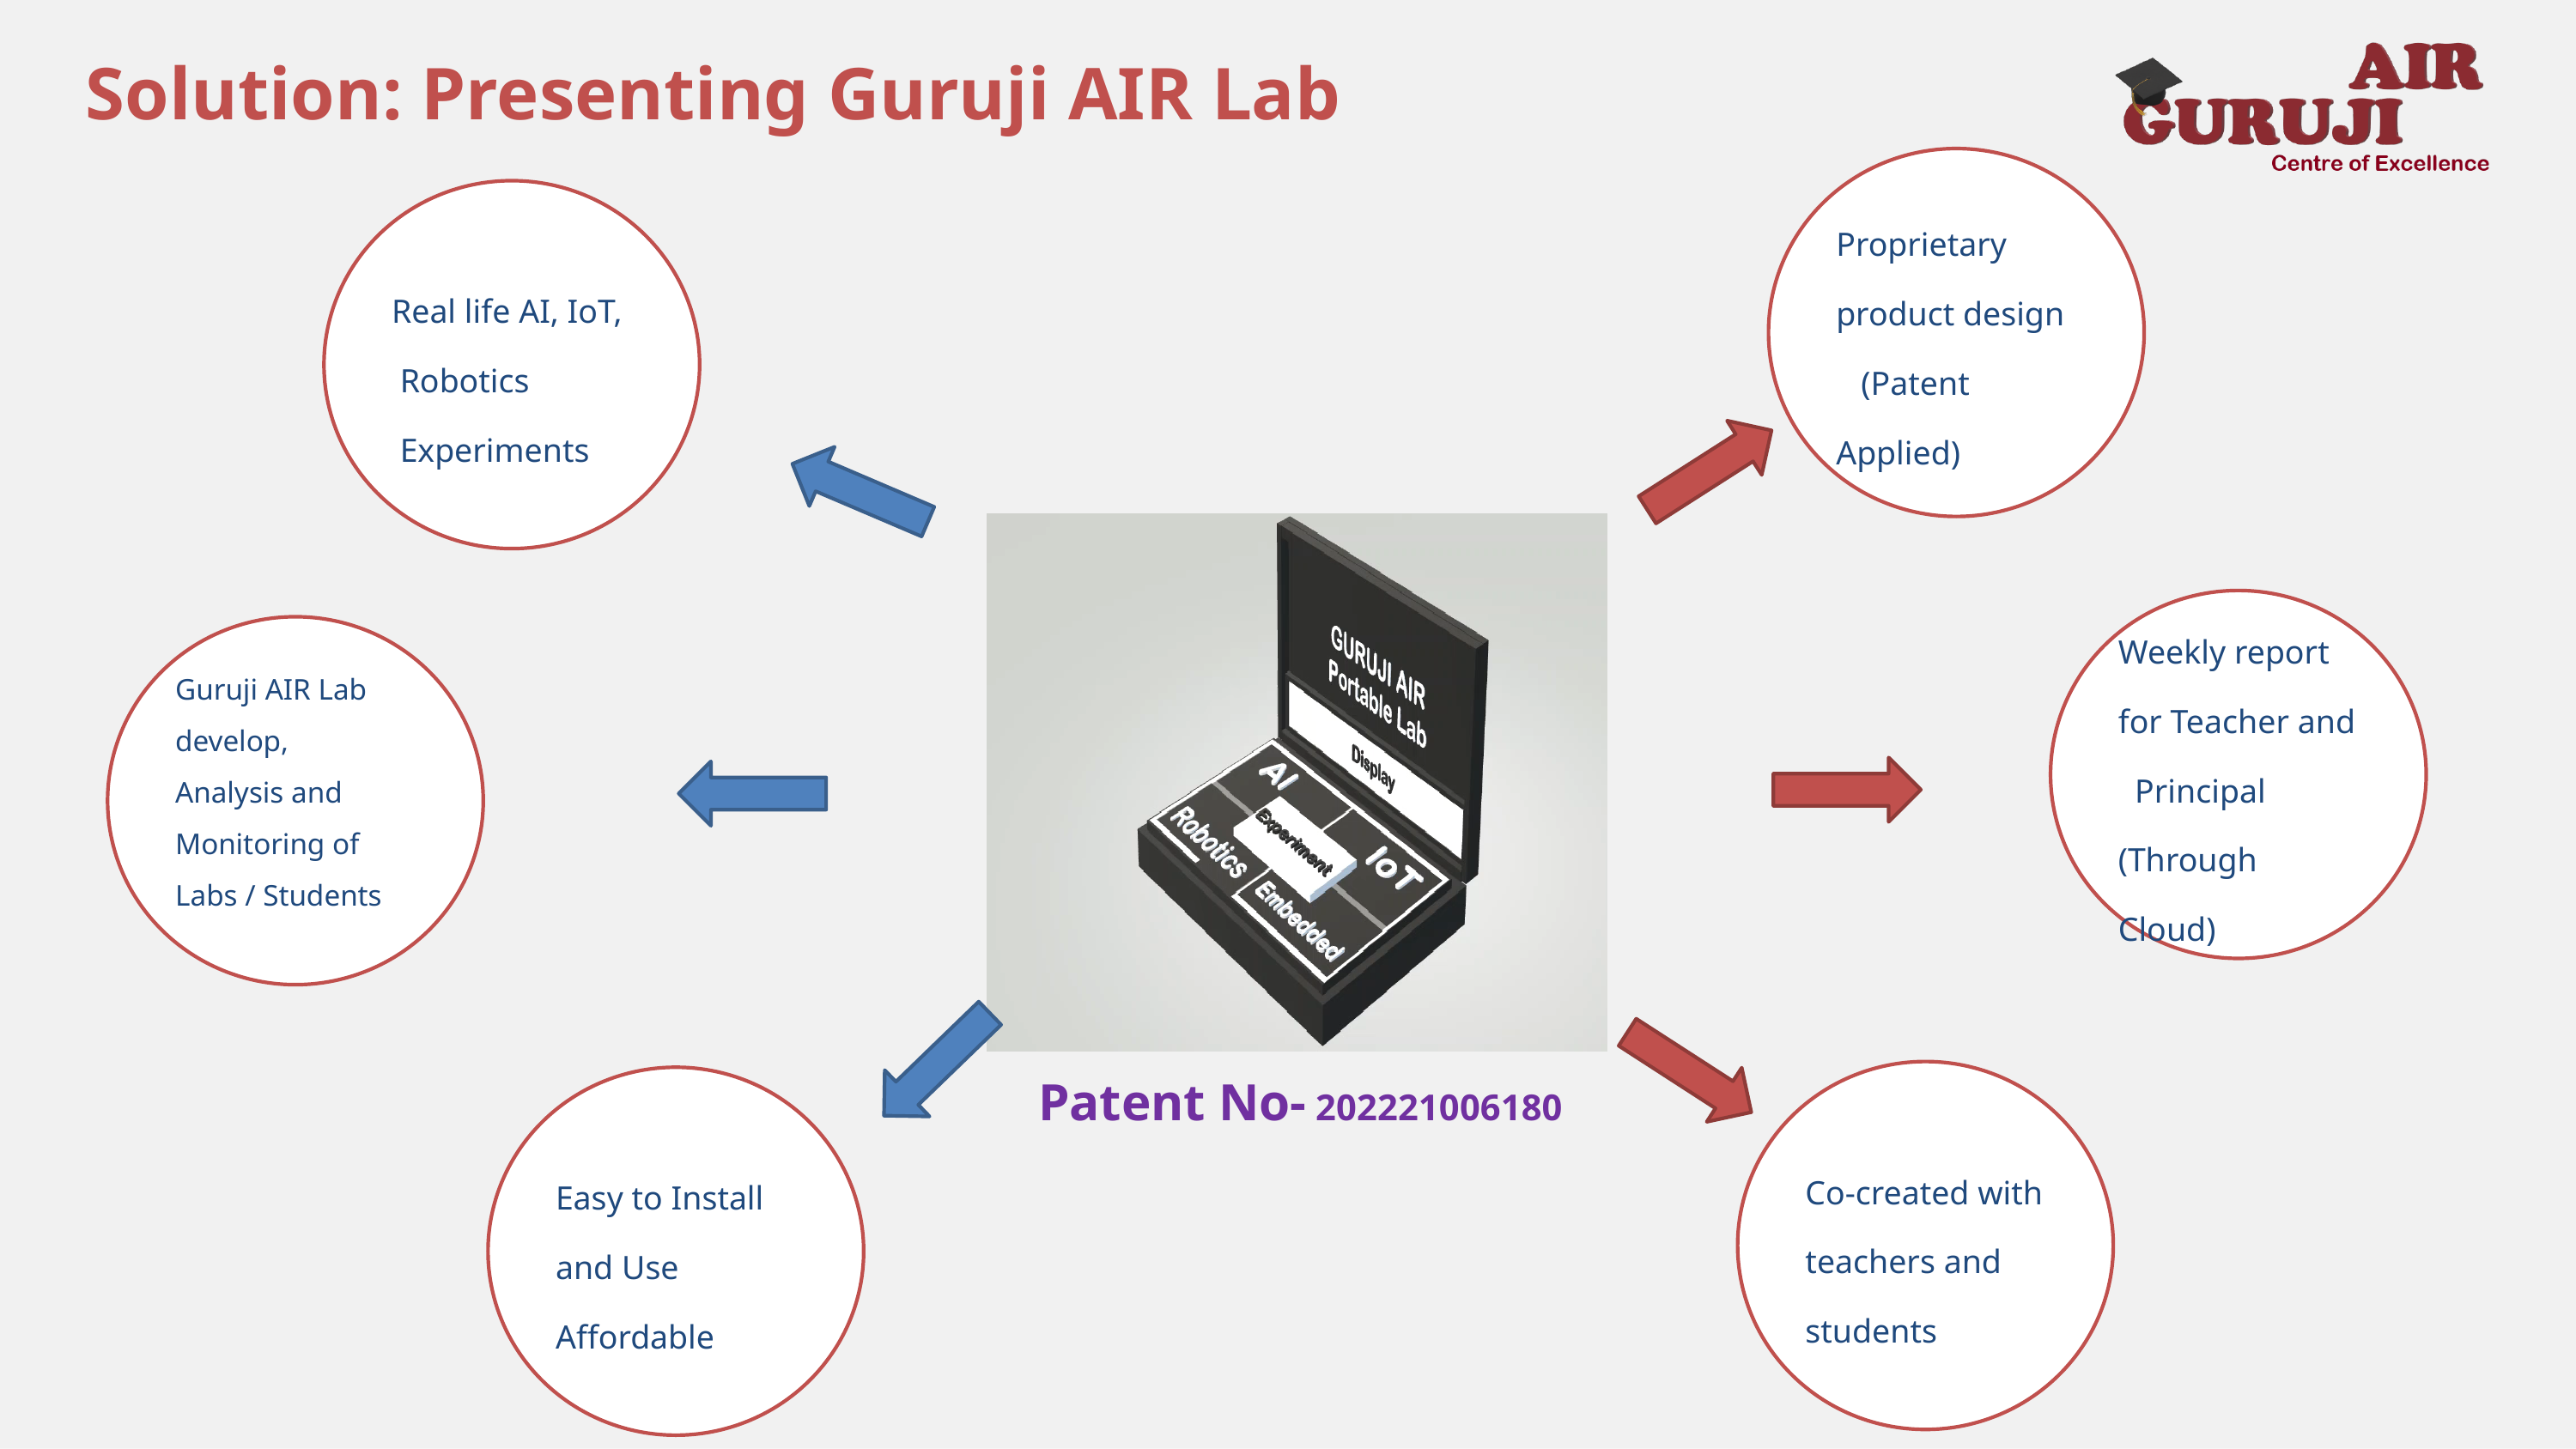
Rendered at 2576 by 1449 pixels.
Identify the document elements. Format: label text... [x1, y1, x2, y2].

text_box Easy to Install and Use Affordable [486, 1105, 866, 1438]
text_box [54, 265, 1229, 1098]
text_box [1637, 450, 1770, 525]
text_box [144, 68, 2432, 440]
picture [2111, 33, 2541, 187]
text_box Weekly report for Teacher and Principal (Through Cloud) [2048, 588, 2428, 961]
text_box [882, 1105, 932, 1119]
text_box Patent No- 202221006180 [1035, 1070, 1566, 1131]
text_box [986, 512, 1608, 1052]
title Solution: Presenting Guruji AIR Lab [85, 48, 1351, 222]
text_box [1771, 755, 1923, 824]
text_box Co-created with teachers and students [1735, 1059, 2116, 1432]
text_box Proprietary product design (Patent Applied) [1809, 450, 2104, 518]
text_box [1617, 1016, 1753, 1124]
